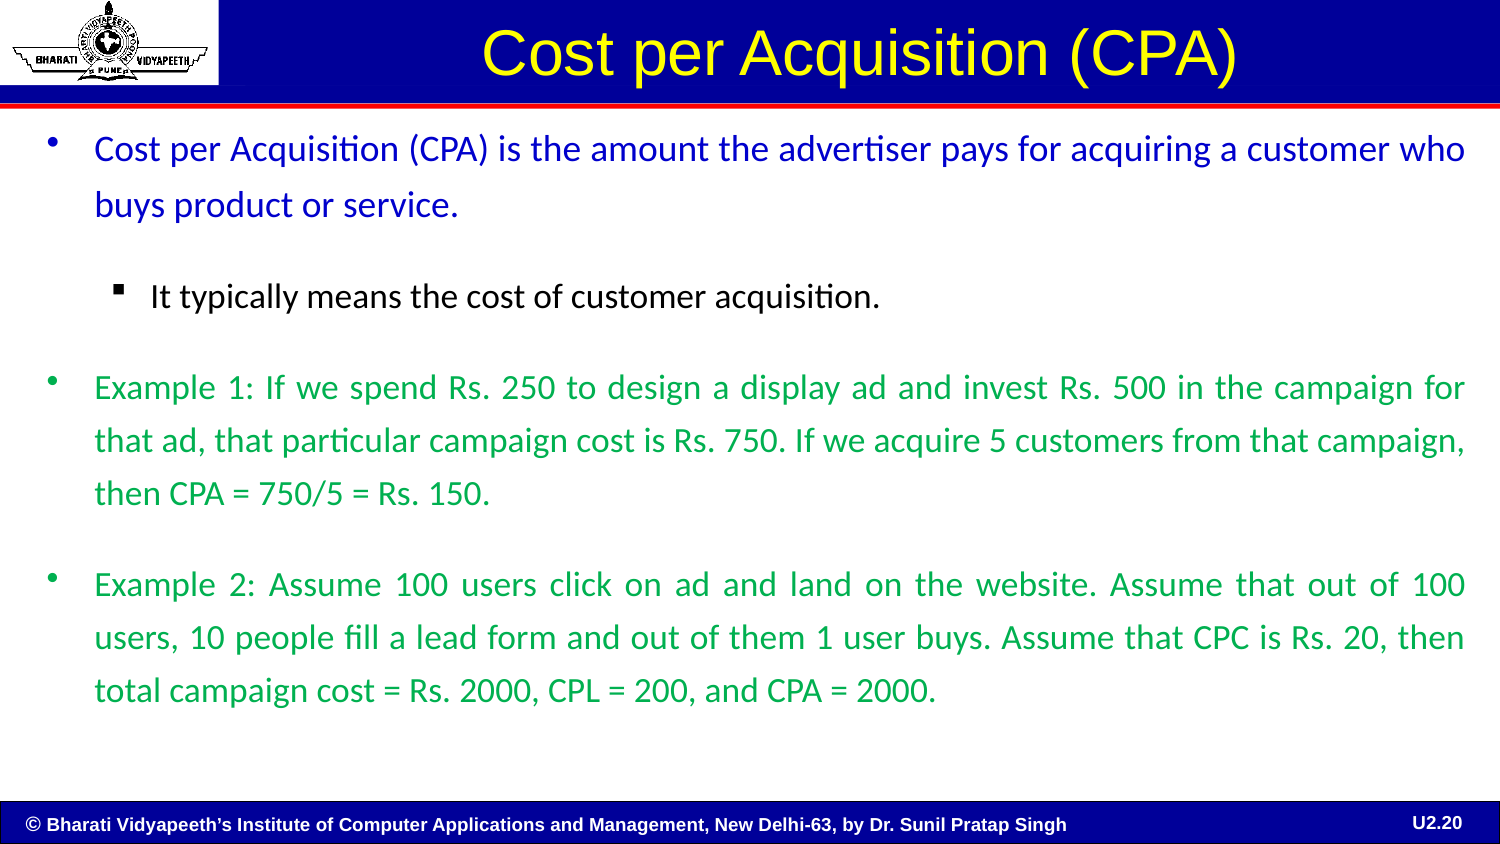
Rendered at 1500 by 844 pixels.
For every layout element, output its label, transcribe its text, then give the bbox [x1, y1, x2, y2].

title Cost per Acquisition (CPA) [233, 4, 1488, 87]
picture [12, 1, 208, 81]
list Cost per Acquisition (CPA) is the amount the advertiser pays for acquiring a customer who buys product or service. It typically means the cost of customer acquisition. Example 1: If we spend Rs. 250 to design a display ad and invest Rs. 500 in the campaign for that ad, that particular campaign cost is Rs. 750. If we acquire 5 customers from that campaign, then CPA = 750/5 = Rs. 150. Example 2: Assume 100 users click on ad and land on the website. Assume that out of 100 users, 10 people fill a lead form and out of them 1 user buys. Assume that CPC is Rs. 20, then total campaign cost = Rs. 2000, CPL = 200, and CPA = 2000. [33, 106, 1481, 802]
